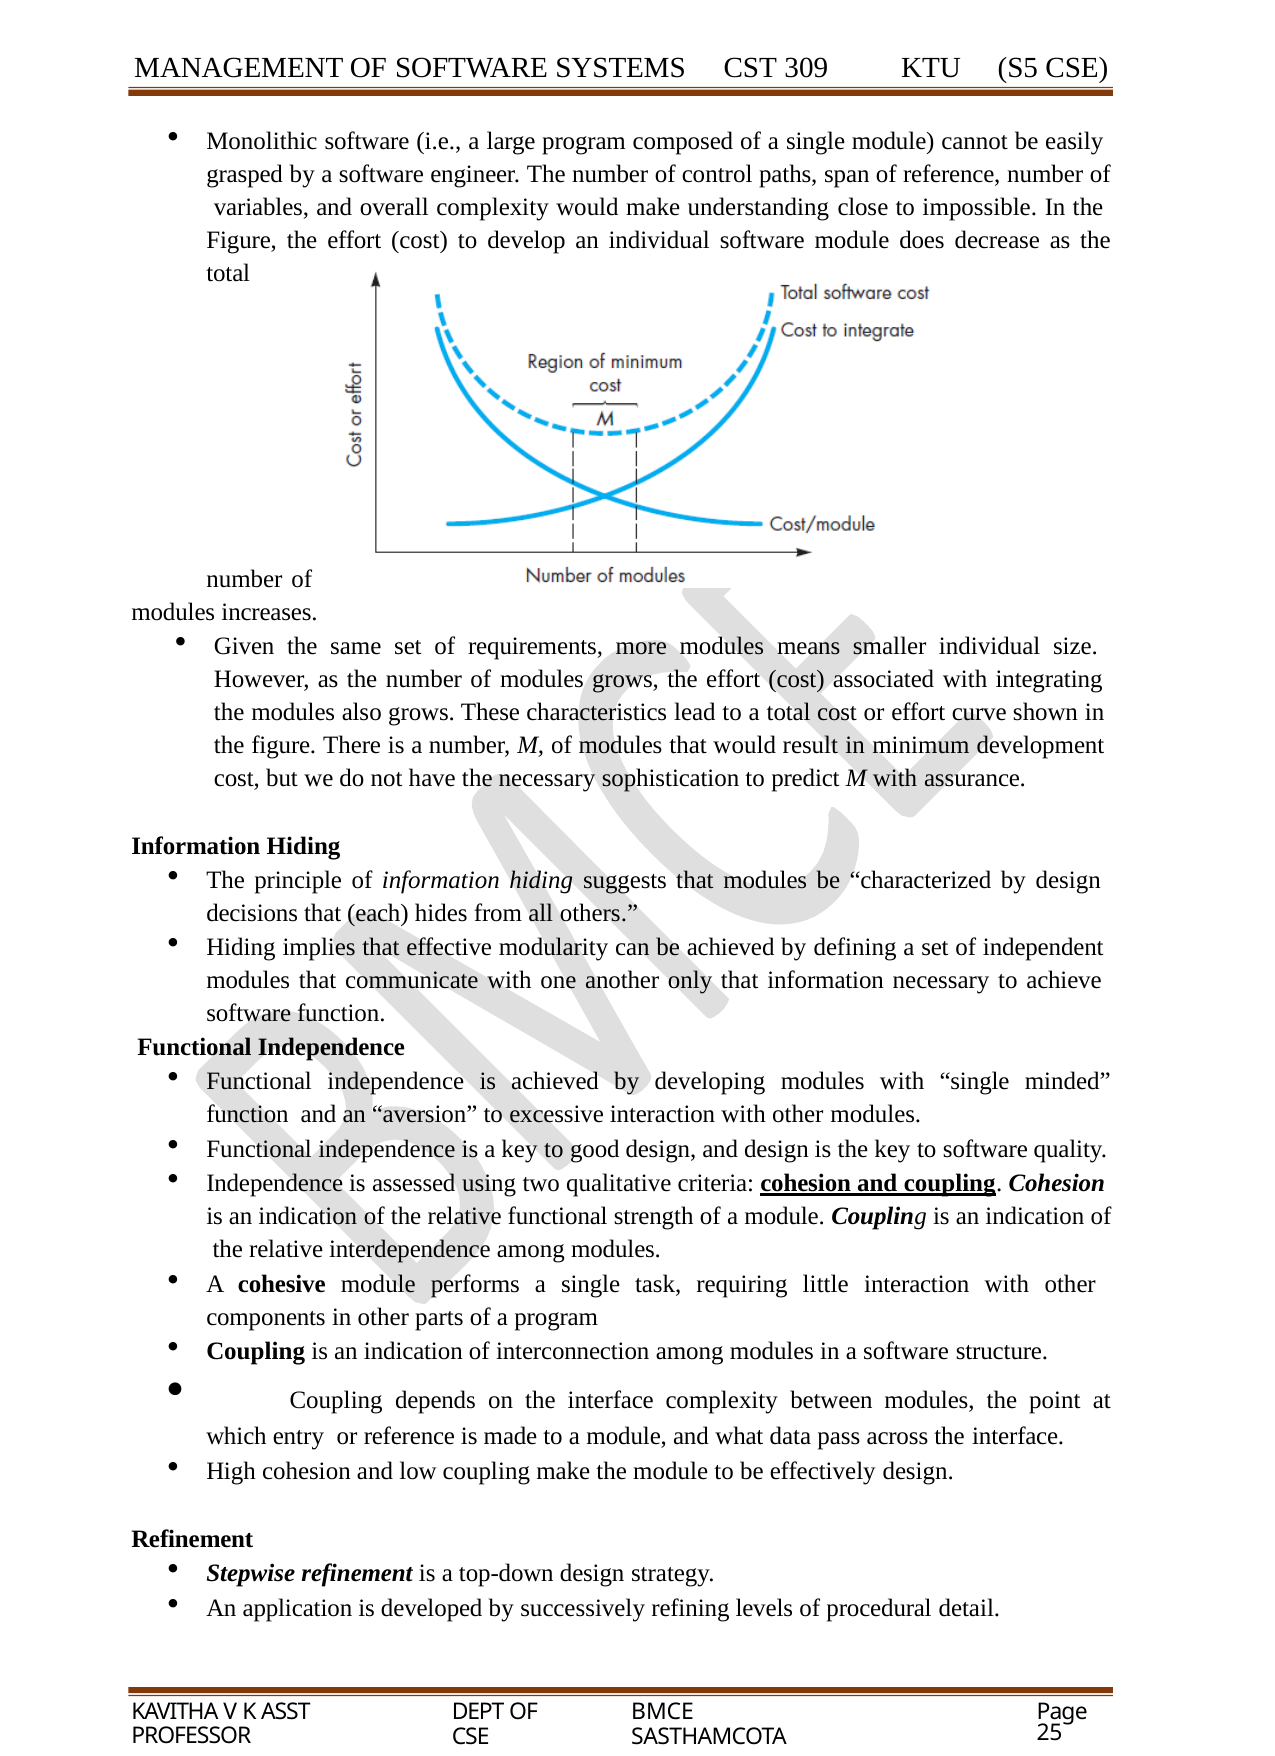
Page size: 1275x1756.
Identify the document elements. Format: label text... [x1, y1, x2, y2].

slide_number Page 25 [1034, 1700, 1117, 1756]
text_box [128, 1687, 1113, 1697]
text_box MANAGEMENT OF SOFTWARE SYSTEMS CST 309 KTU (S5 CSE) Monolithic software (i.e., a large program composed of a single module) cannot be easily grasped by a software engineer. The number of control paths, span of reference, number of variables, and overall complexity would make understanding close to impossible. In the Figure, the effort (cost) to develop an individual software module does decrease as the total [132, 46, 1112, 287]
text_box KAVITHA V K ASST PROFESSOR [129, 1700, 429, 1749]
text_box [128, 86, 132, 96]
text_box number of modules increases. Given the same set of requirements, more modules means smaller individual size. However, as the number of modules grows, the effort (cost) associated with integrating the modules also grows. These characteristics lead to a total cost or effort curve shown in the figure. There is a number, M, of modules that would result in minimum development cost, but we do not have the necessary sophistication to predict M with assurance. Information Hiding The principle of information hiding suggests that modules be “characterized by design decisions that (each) hides from all others.” Hiding implies that effective modularity can be achieved by defining a set of independent modules that communicate with one another only that information necessary to achieve software function. Functional Independence Functional independence is achieved by developing modules with “single minded” function and an “aversion” to excessive interaction with other modules. Functional independence is a key to good design, and design is the key to software quality. Independence is assessed using two qualitative criteria: cohesion and coupling. Cohesion is an indication of the relative functional strength of a module. Coupling is an indication of the relative interdependence among modules. A cohesive module performs a single task, requiring little interaction with other components in other parts of a program Coupling is an indication of interconnection among modules in a software structure. Coupling depends on the interface complexity between modules, the point at which entry or reference is made to a module, and what data pass across the interface. High cohesion and low coupling make the module to be effectively design. Refinement Stepwise refinement is a top-down design strategy. An application is developed by successively refining levels of procedural detail. [129, 557, 1113, 1622]
text_box [312, 257, 949, 588]
slide_number DEPT OF CSE [449, 1700, 572, 1756]
footer BMCE SASTHAMCOTA [629, 1700, 837, 1756]
